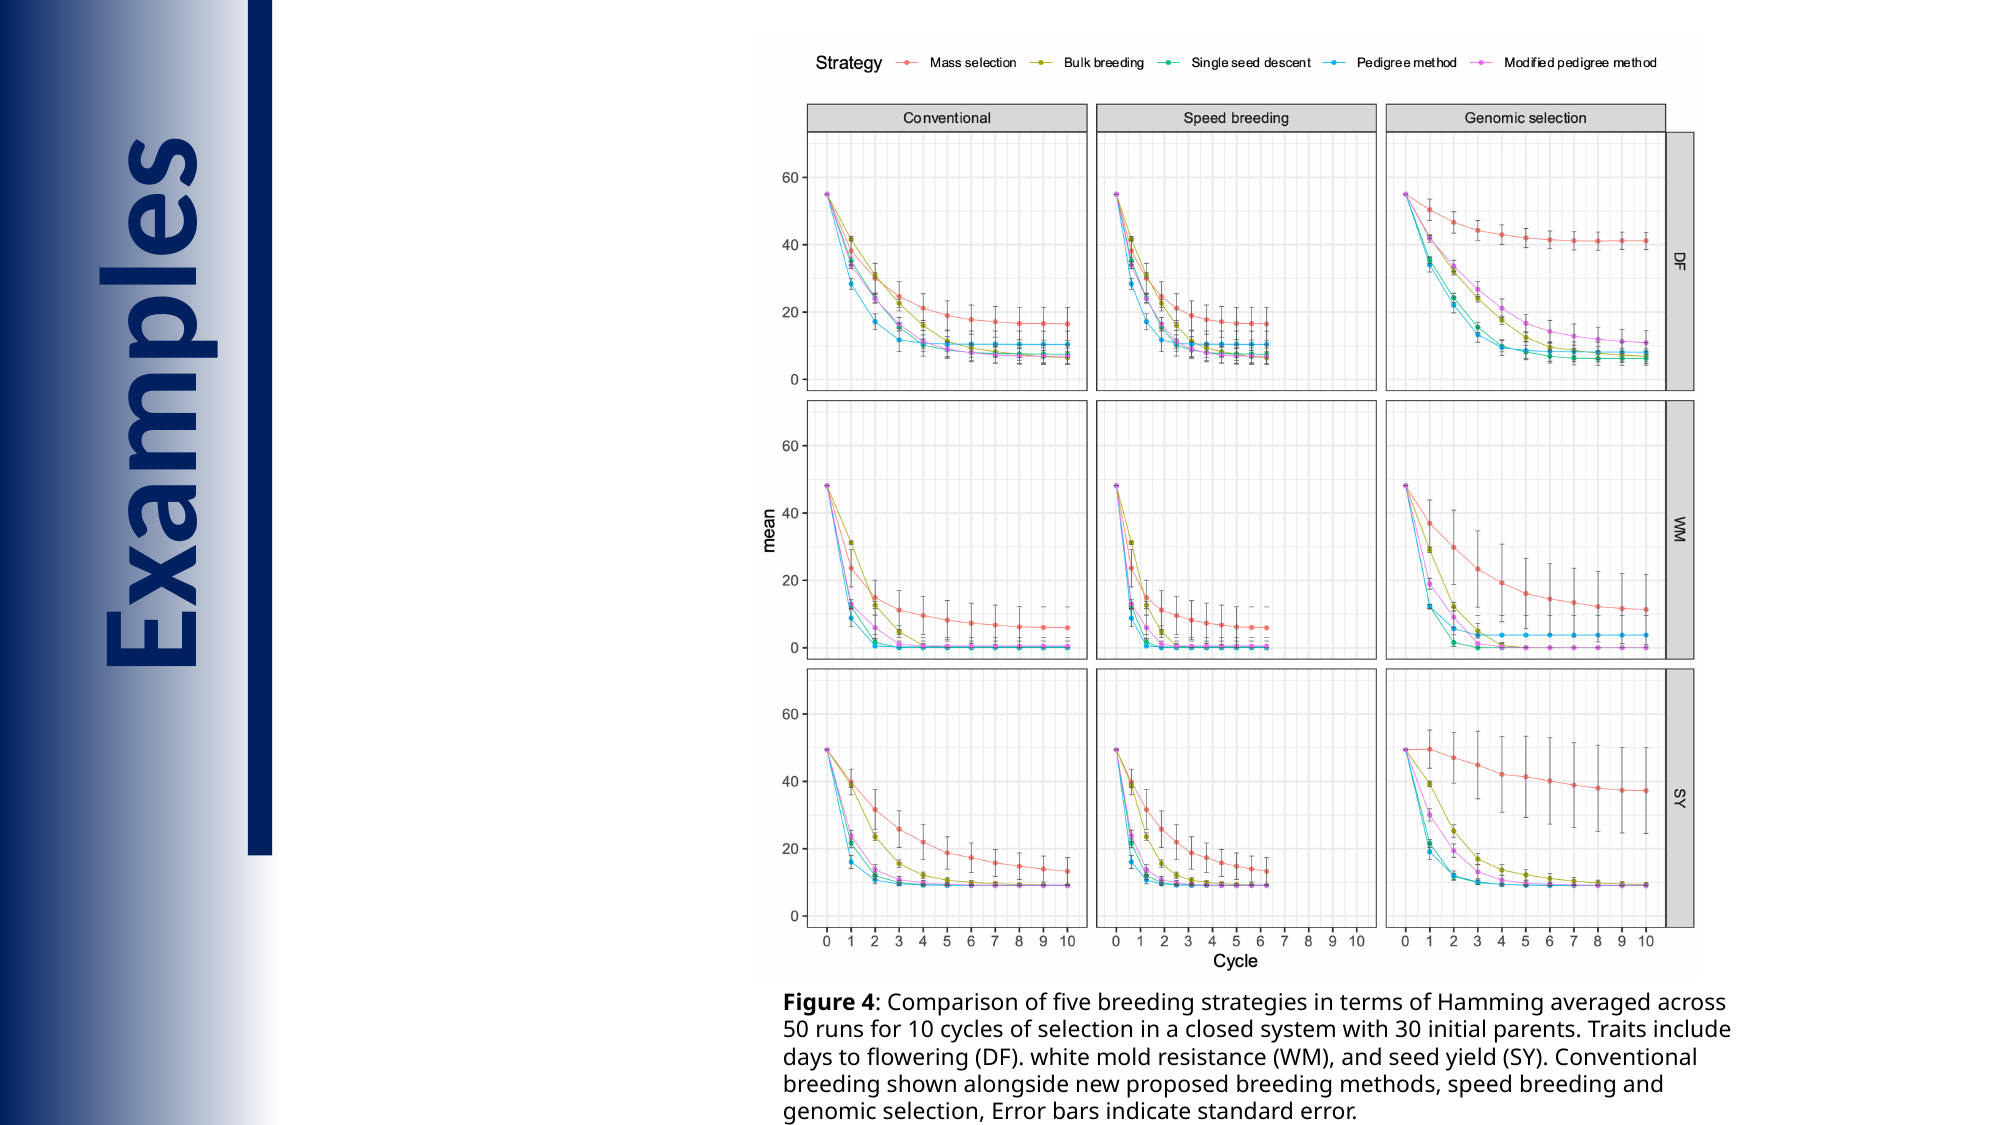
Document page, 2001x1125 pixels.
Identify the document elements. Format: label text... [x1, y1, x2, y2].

text_box Examples [51, 49, 232, 690]
picture [752, 30, 1703, 980]
text_box [247, 0, 273, 856]
text_box Figure 4: Comparison of five breeding strategies in terms of Hamming averaged across 50 runs for 10 cycles of selection in a closed system with 30 initial parents. Traits include days to flowering (DF). white mold resistance (WM), and seed yield (SY). Conventional breeding shown alongside new proposed breeding methods, speed breeding and genomic selection, Error bars indicate standard error. [768, 979, 1770, 1125]
